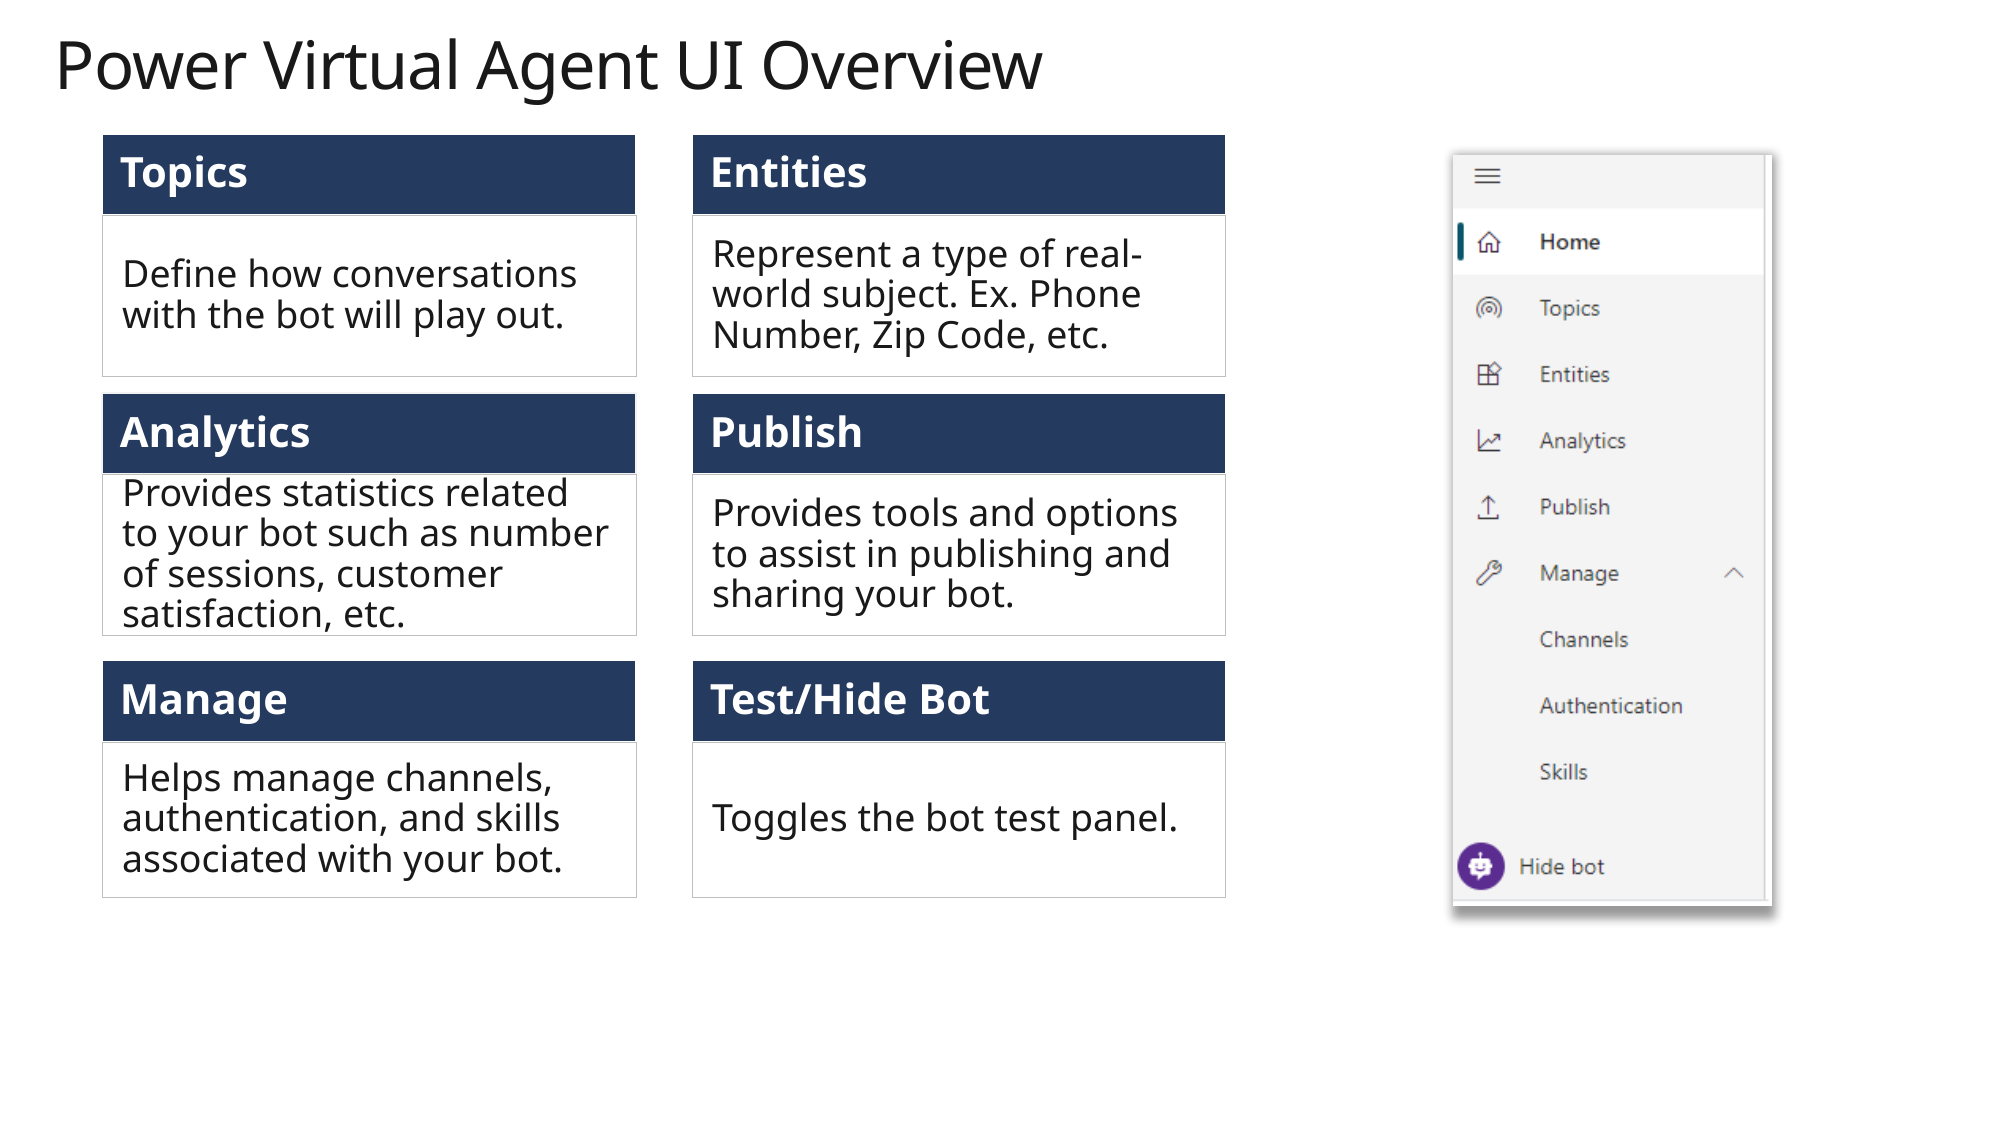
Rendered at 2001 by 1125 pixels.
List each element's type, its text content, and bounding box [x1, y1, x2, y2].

text_box Toggles the bot test panel. [692, 742, 1226, 898]
picture [1453, 155, 1772, 906]
text_box Helps manage channels, authentication, and skills associated with your bot. [102, 742, 637, 898]
text_box Analytics [101, 392, 637, 475]
text_box Provides tools and options to assist in publishing and sharing your bot. [692, 474, 1226, 636]
text_box Entities [691, 133, 1227, 216]
title Power Virtual Agent UI Overview [54, 16, 1926, 128]
text_box Topics [101, 133, 637, 216]
text_box Provides statistics related to your bot such as number of sessions, customer satisfaction, etc. [102, 474, 637, 636]
text_box Manage [101, 660, 637, 743]
text_box Test/Hide Bot [691, 660, 1227, 743]
text_box Define how conversations with the bot will play out. [102, 215, 637, 377]
text_box Represent a type of real-world subject. Ex. Phone Number, Zip Code, etc. [692, 215, 1226, 377]
text_box Publish [691, 392, 1227, 475]
